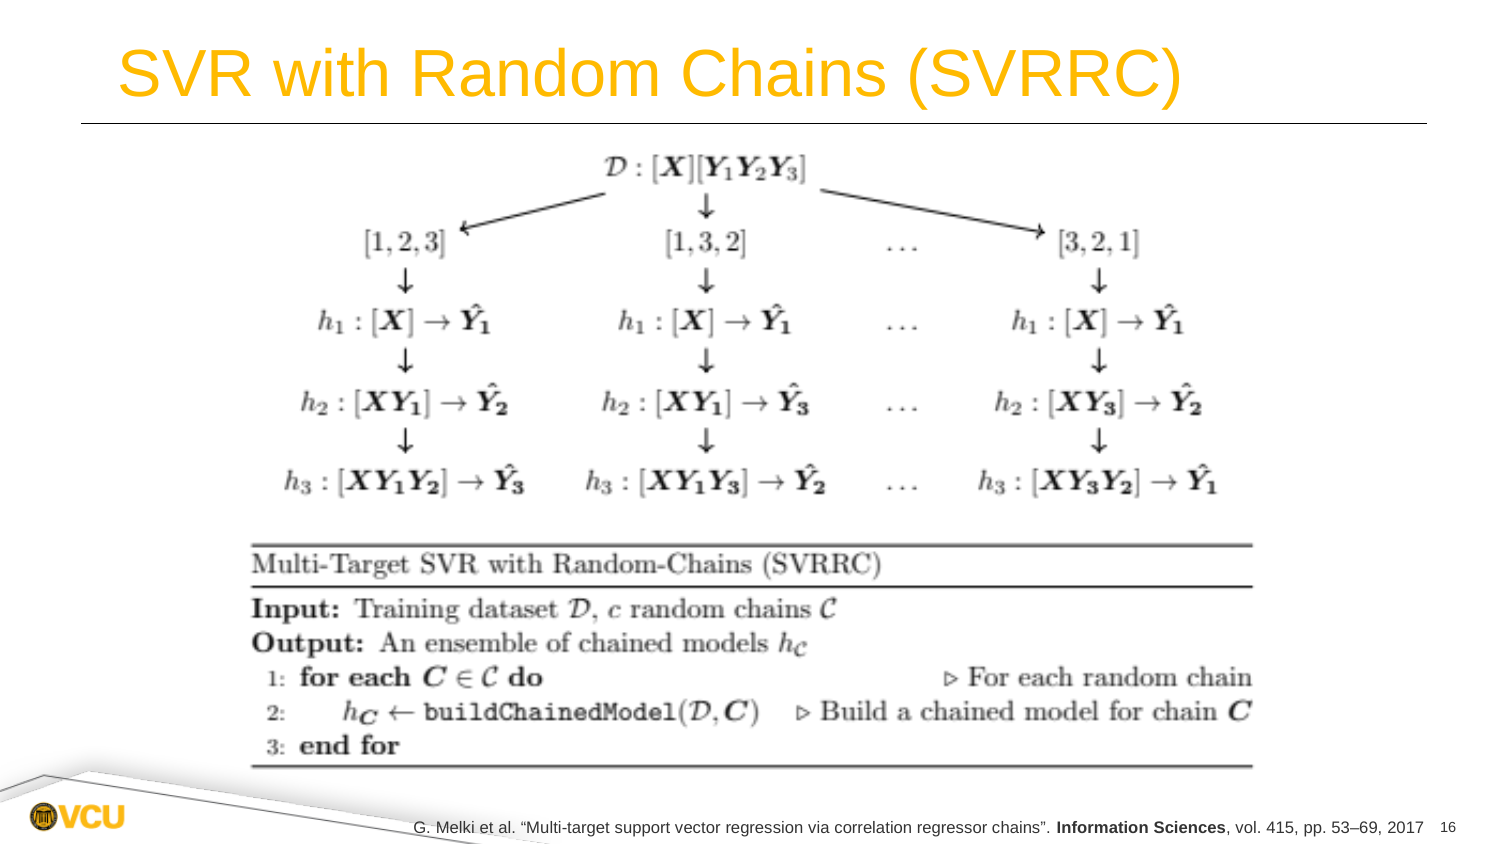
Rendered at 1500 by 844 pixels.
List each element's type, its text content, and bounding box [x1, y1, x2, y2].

picture [238, 136, 1262, 785]
title SVR with Random Chains (SVRRC) [103, 31, 1397, 137]
footer G. Melki et al. “Multi-target support vector regression via correlation regressor chains”. Information Sciences, vol. 415, pp. 53–69, 2017 [398, 813, 1446, 844]
slide_number 16 [1446, 813, 1472, 841]
